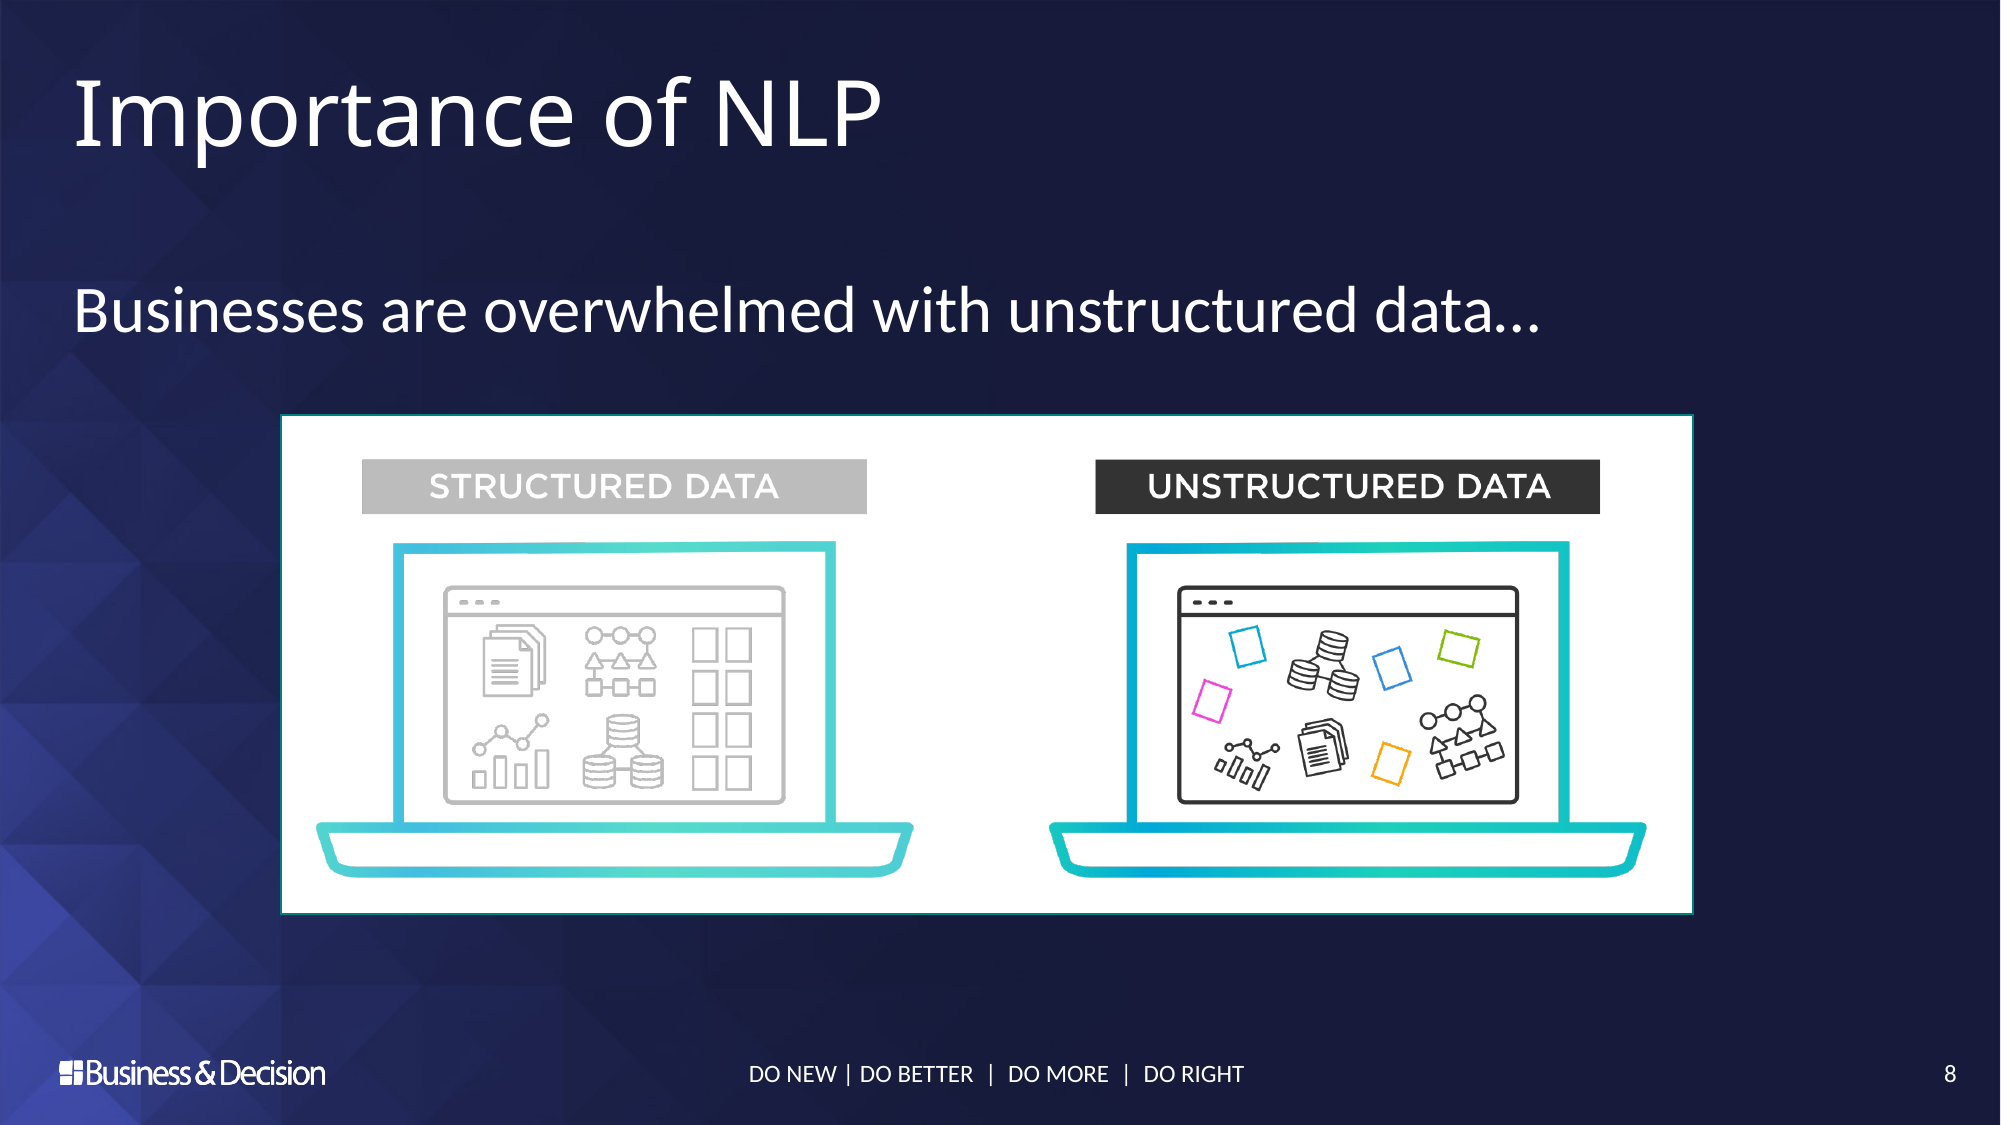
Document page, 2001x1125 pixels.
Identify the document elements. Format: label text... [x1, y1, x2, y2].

slide_number 8 [1521, 1042, 1972, 1103]
text_box [280, 414, 1694, 915]
text_box Businesses are overwhelmed with unstructured data… [58, 267, 1800, 927]
picture [0, 0, 2001, 1125]
title Importance of NLP [59, 59, 1941, 300]
footer DO NEW | DO BETTER | DO MORE | DO RIGHT [662, 1042, 1338, 1103]
